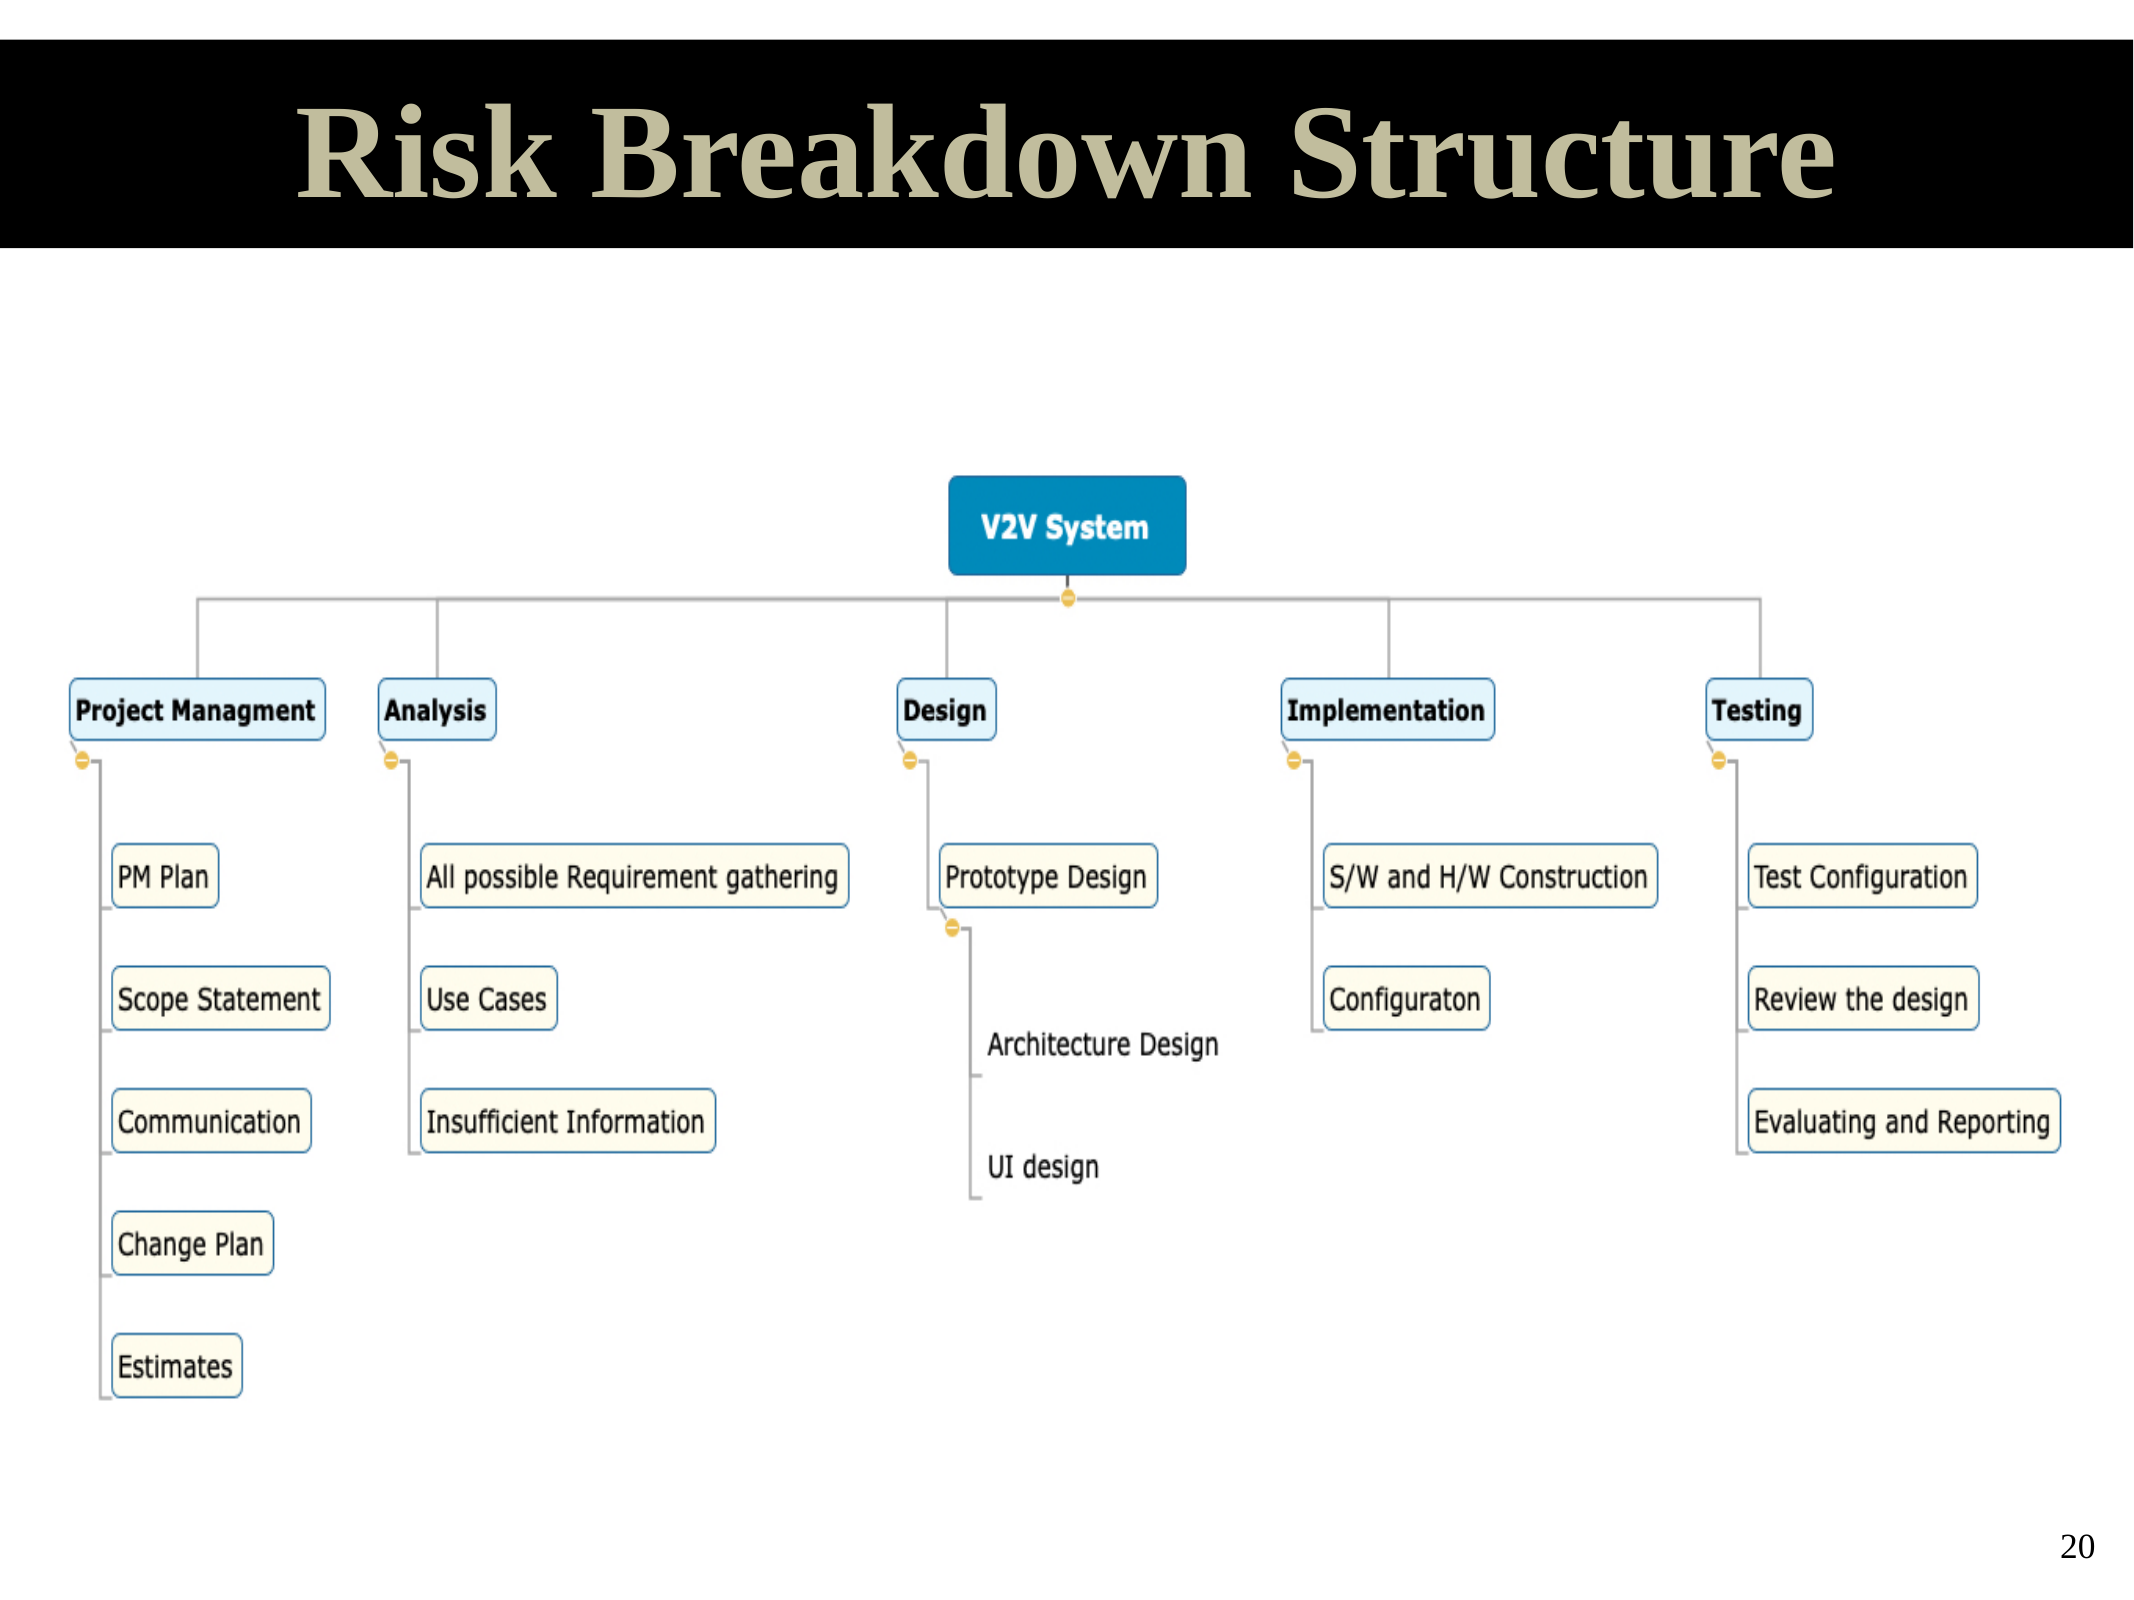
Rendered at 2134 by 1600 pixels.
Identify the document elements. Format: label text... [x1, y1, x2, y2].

text_box 20 [2053, 1516, 2103, 1572]
text_box [0, 39, 287, 249]
title Risk Breakdown Structure [287, 0, 1847, 289]
picture [62, 472, 2071, 1411]
text_box [1847, 39, 2134, 249]
